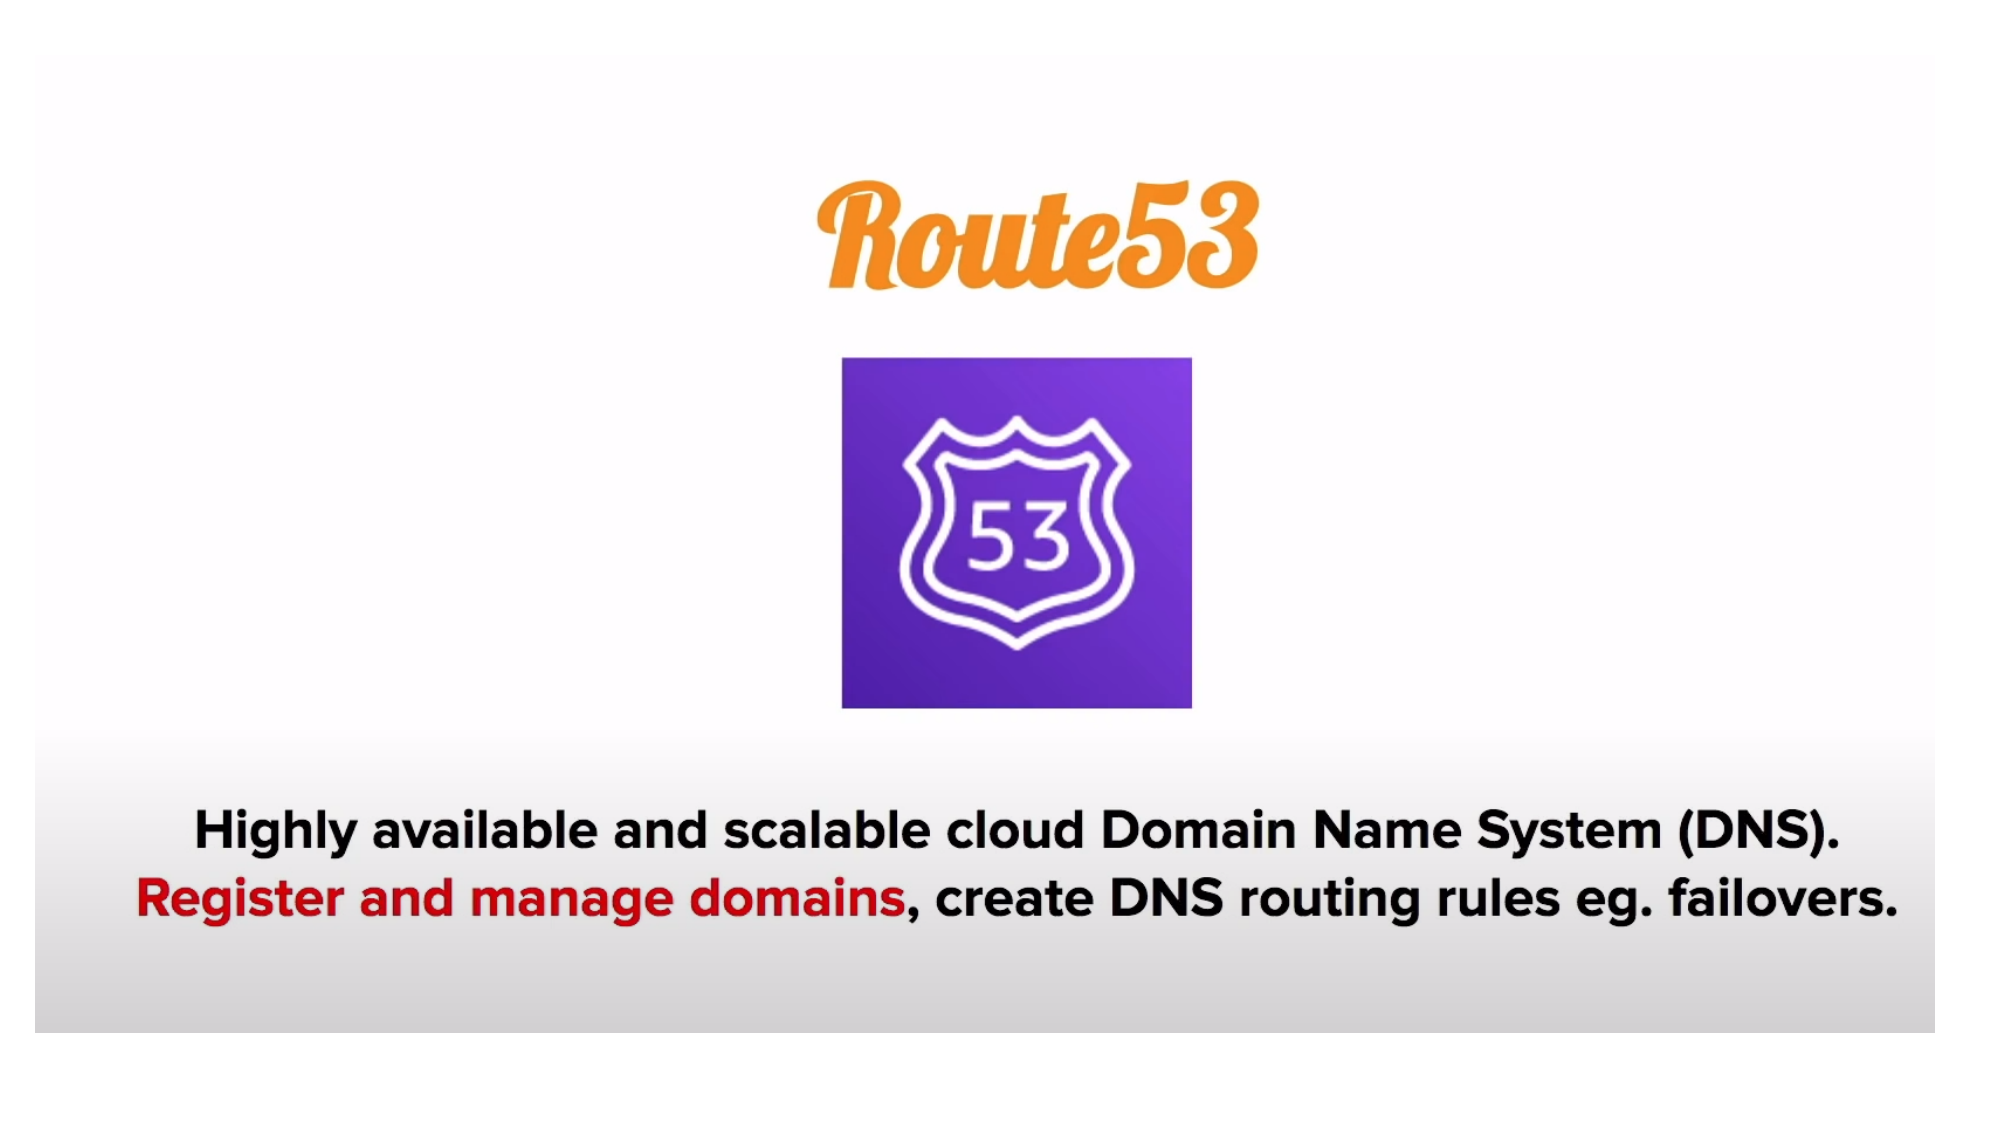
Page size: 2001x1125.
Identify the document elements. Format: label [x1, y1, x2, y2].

picture [34, 55, 1936, 1034]
